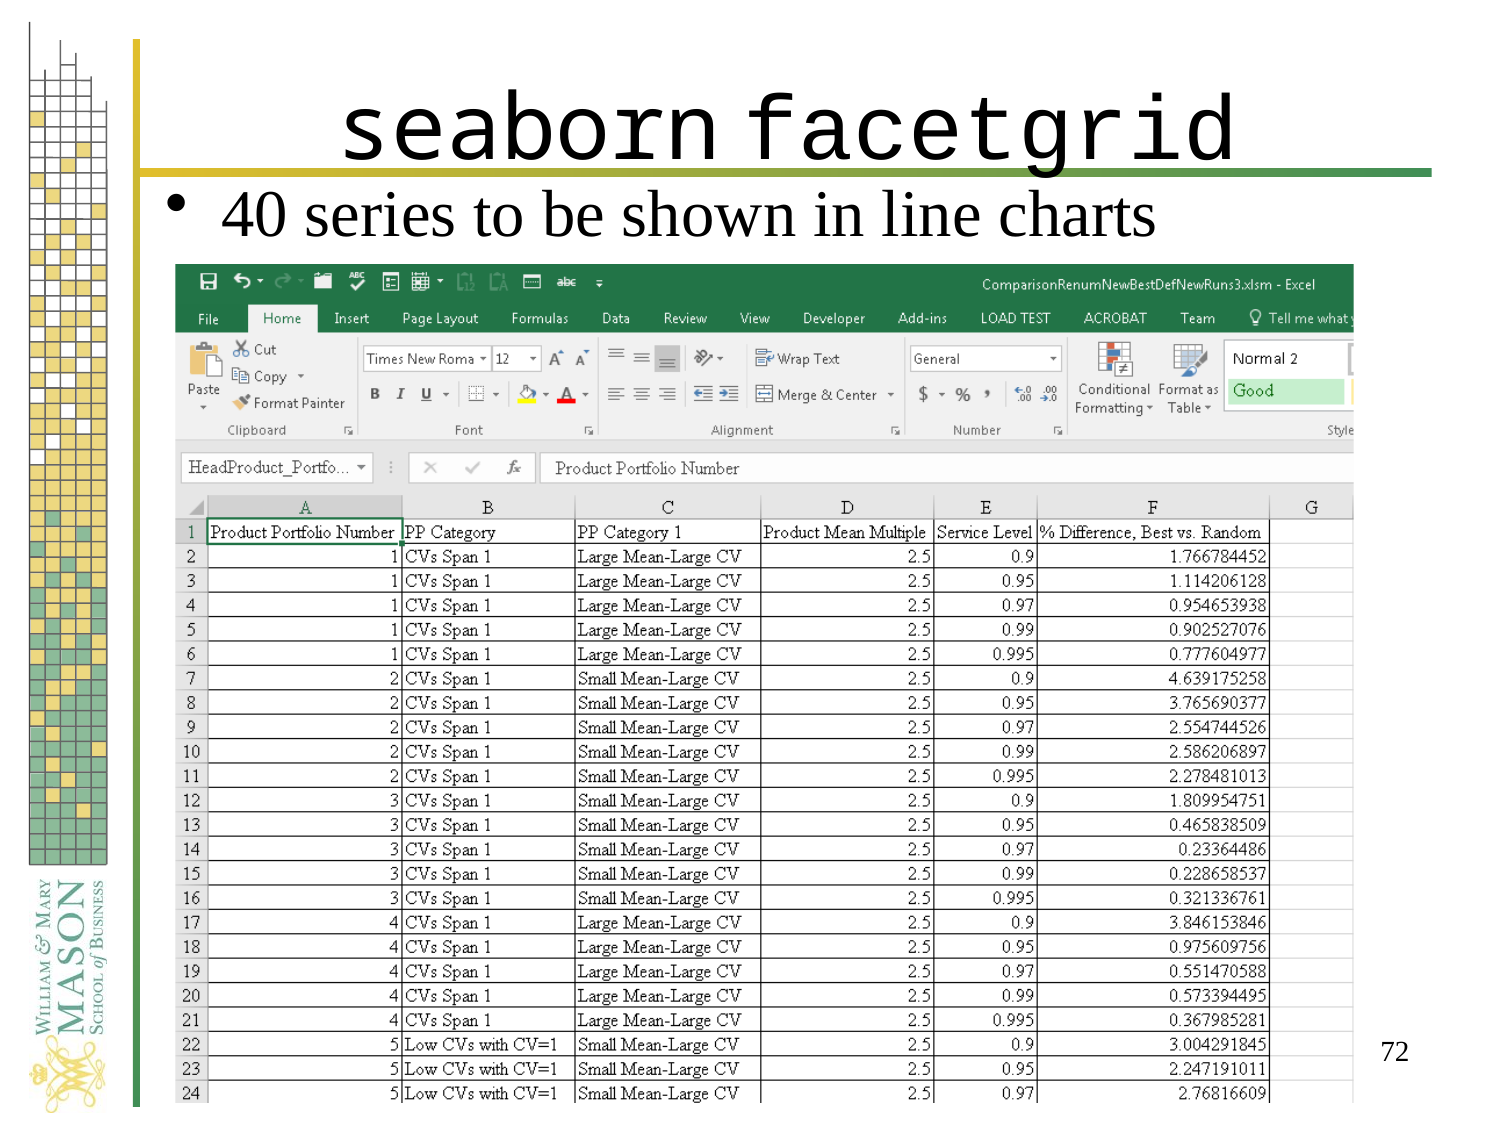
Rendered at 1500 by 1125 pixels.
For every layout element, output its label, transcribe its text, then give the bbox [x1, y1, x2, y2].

slide_number 72 [1357, 1024, 1426, 1103]
list 40 series to be shown in line charts [150, 162, 1425, 1005]
picture [174, 264, 1354, 1103]
title seaborn facetgrid [150, 45, 1425, 162]
slide_number 70 [29, 879, 107, 1113]
